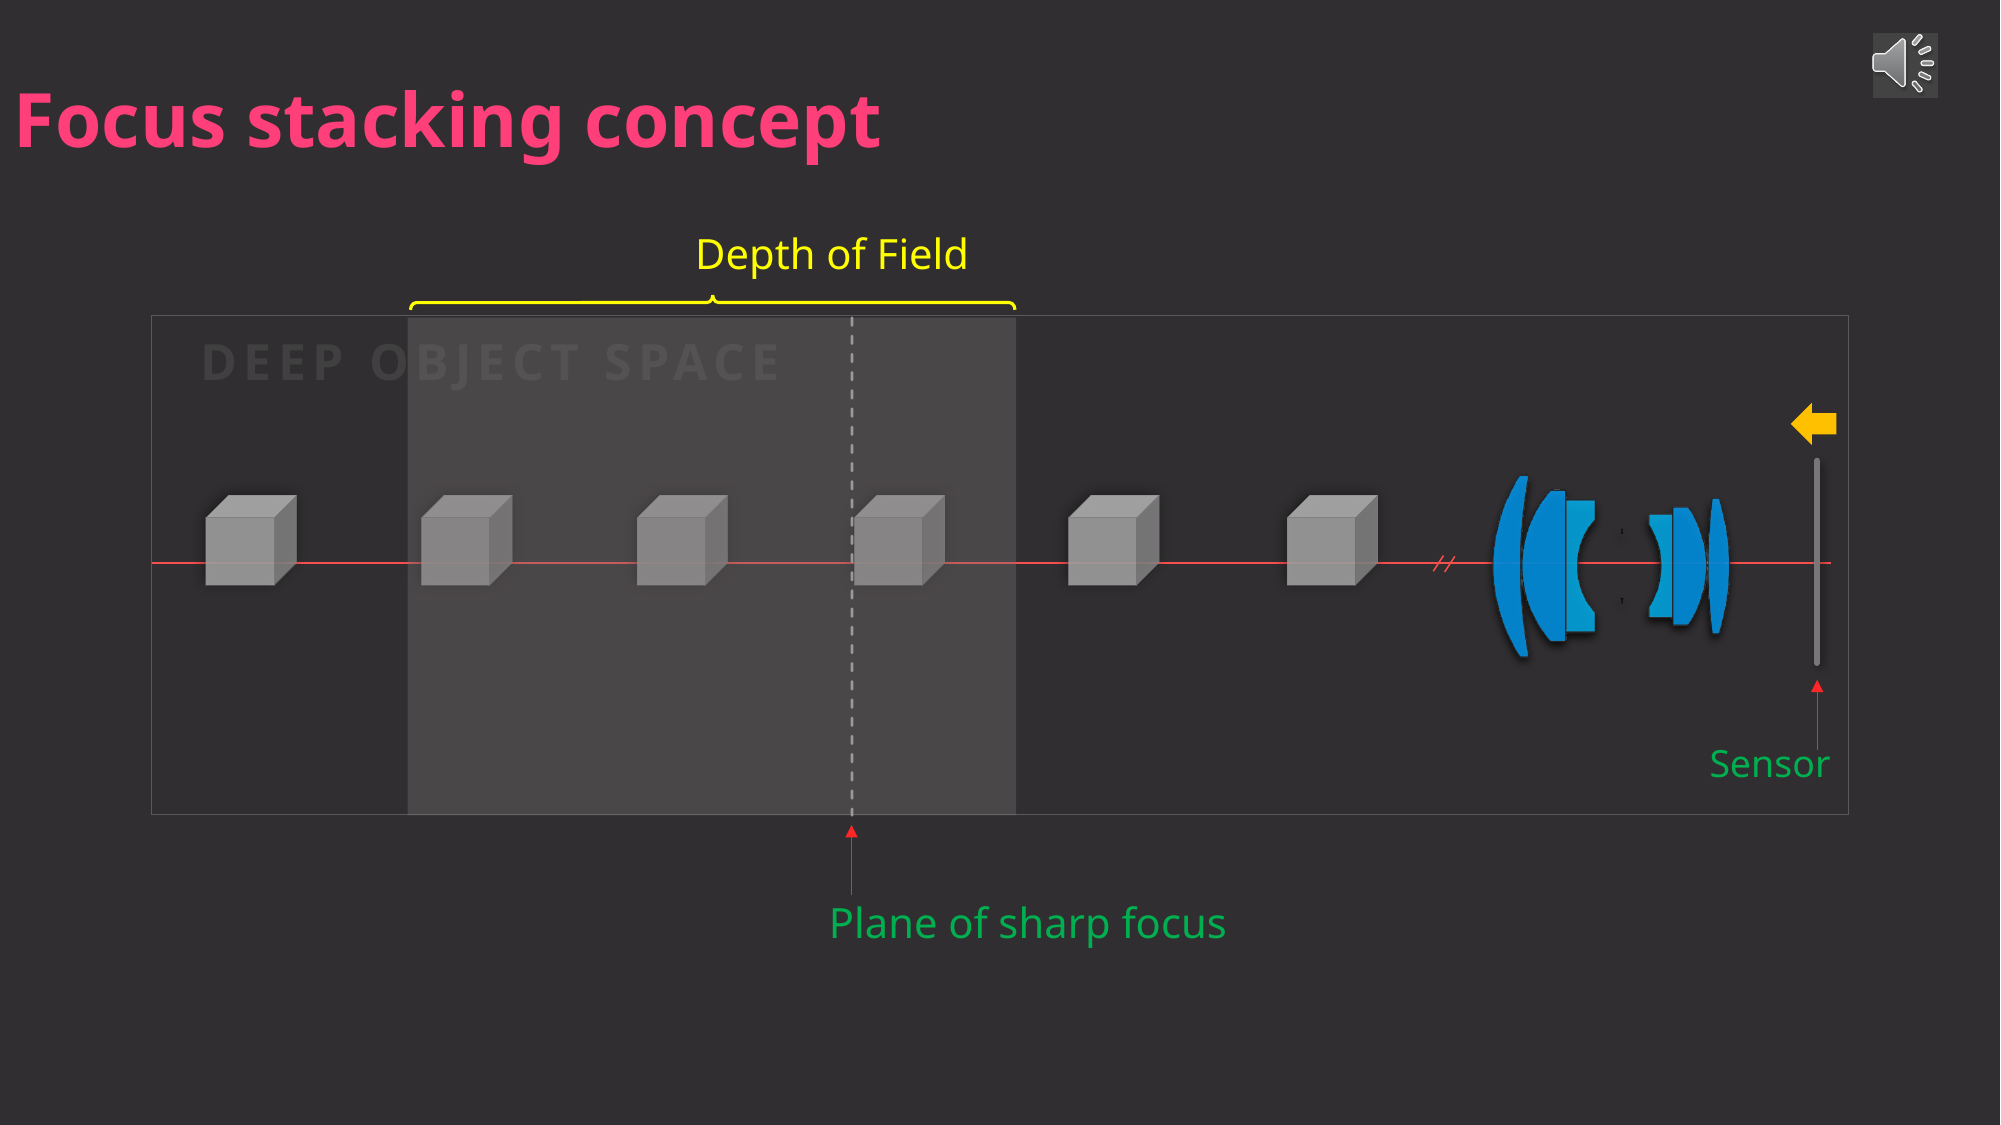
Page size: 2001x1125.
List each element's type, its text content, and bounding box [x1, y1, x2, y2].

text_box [151, 220, 1849, 955]
text_box Focus stacking concept [0, 65, 898, 171]
picture [1872, 32, 1939, 99]
